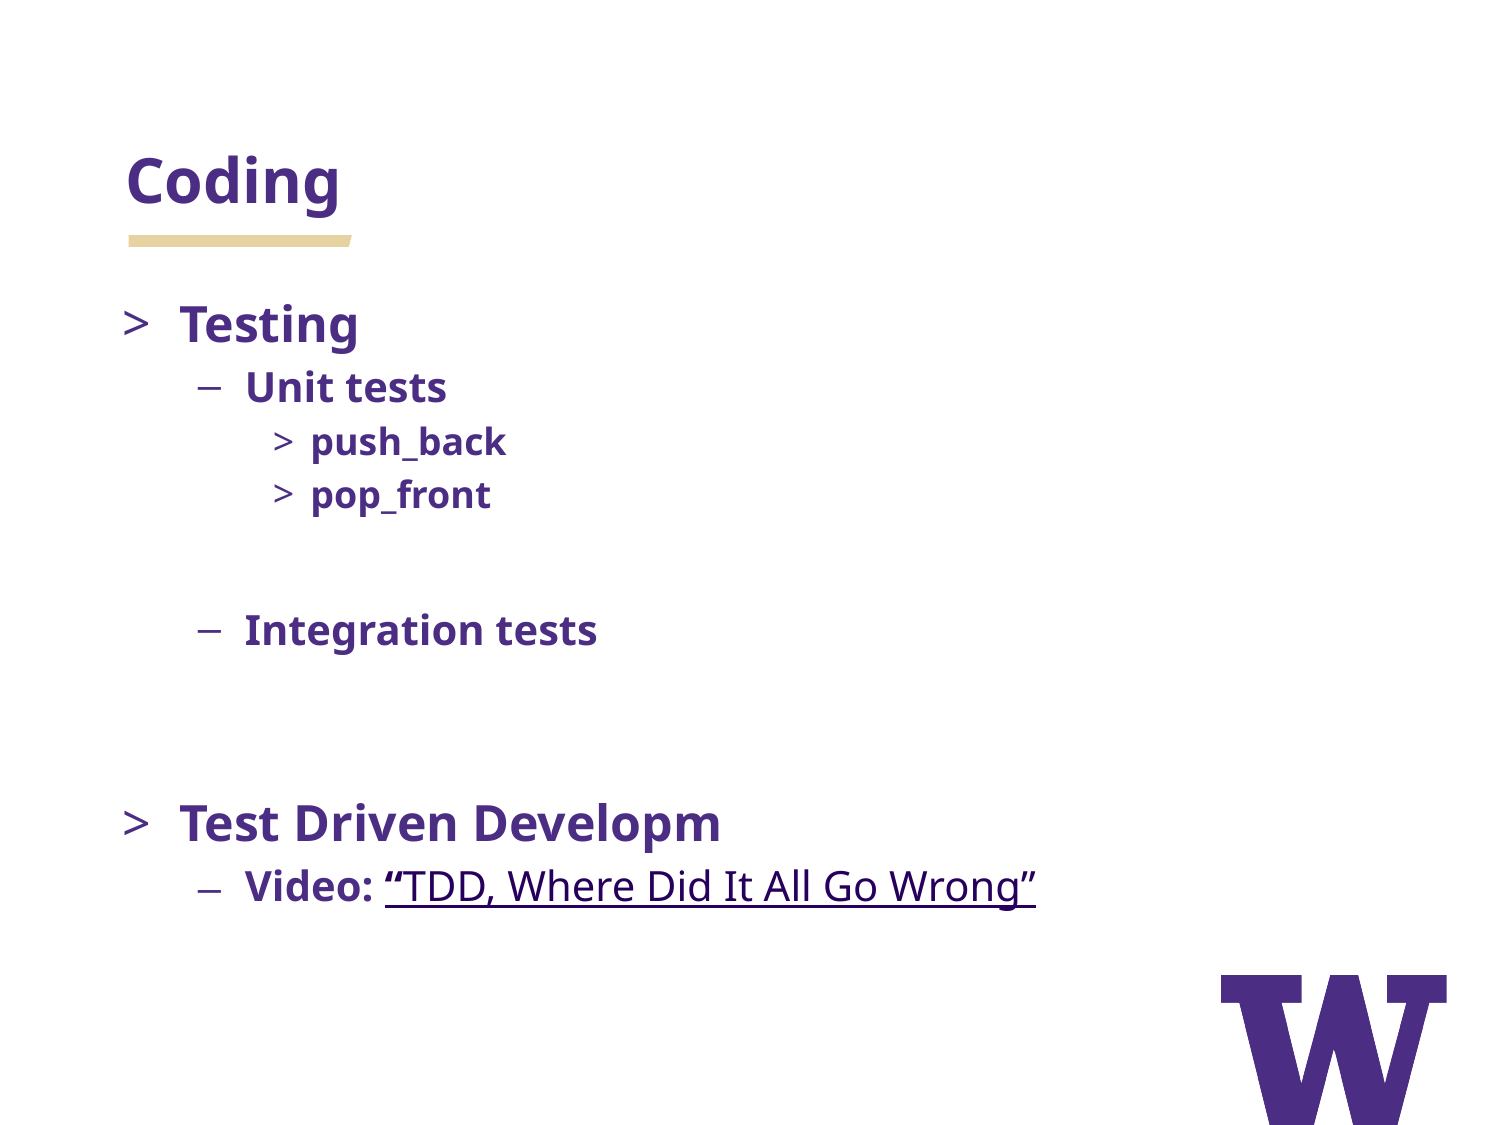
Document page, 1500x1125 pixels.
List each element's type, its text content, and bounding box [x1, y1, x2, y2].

picture [1221, 975, 1447, 1125]
picture [128, 235, 352, 247]
title Coding [110, 60, 1453, 224]
list Testing Unit tests push_back pop_front Integration tests Test Driven Developm Video: “TDD, Where Did It All Go Wrong” [108, 284, 1453, 944]
